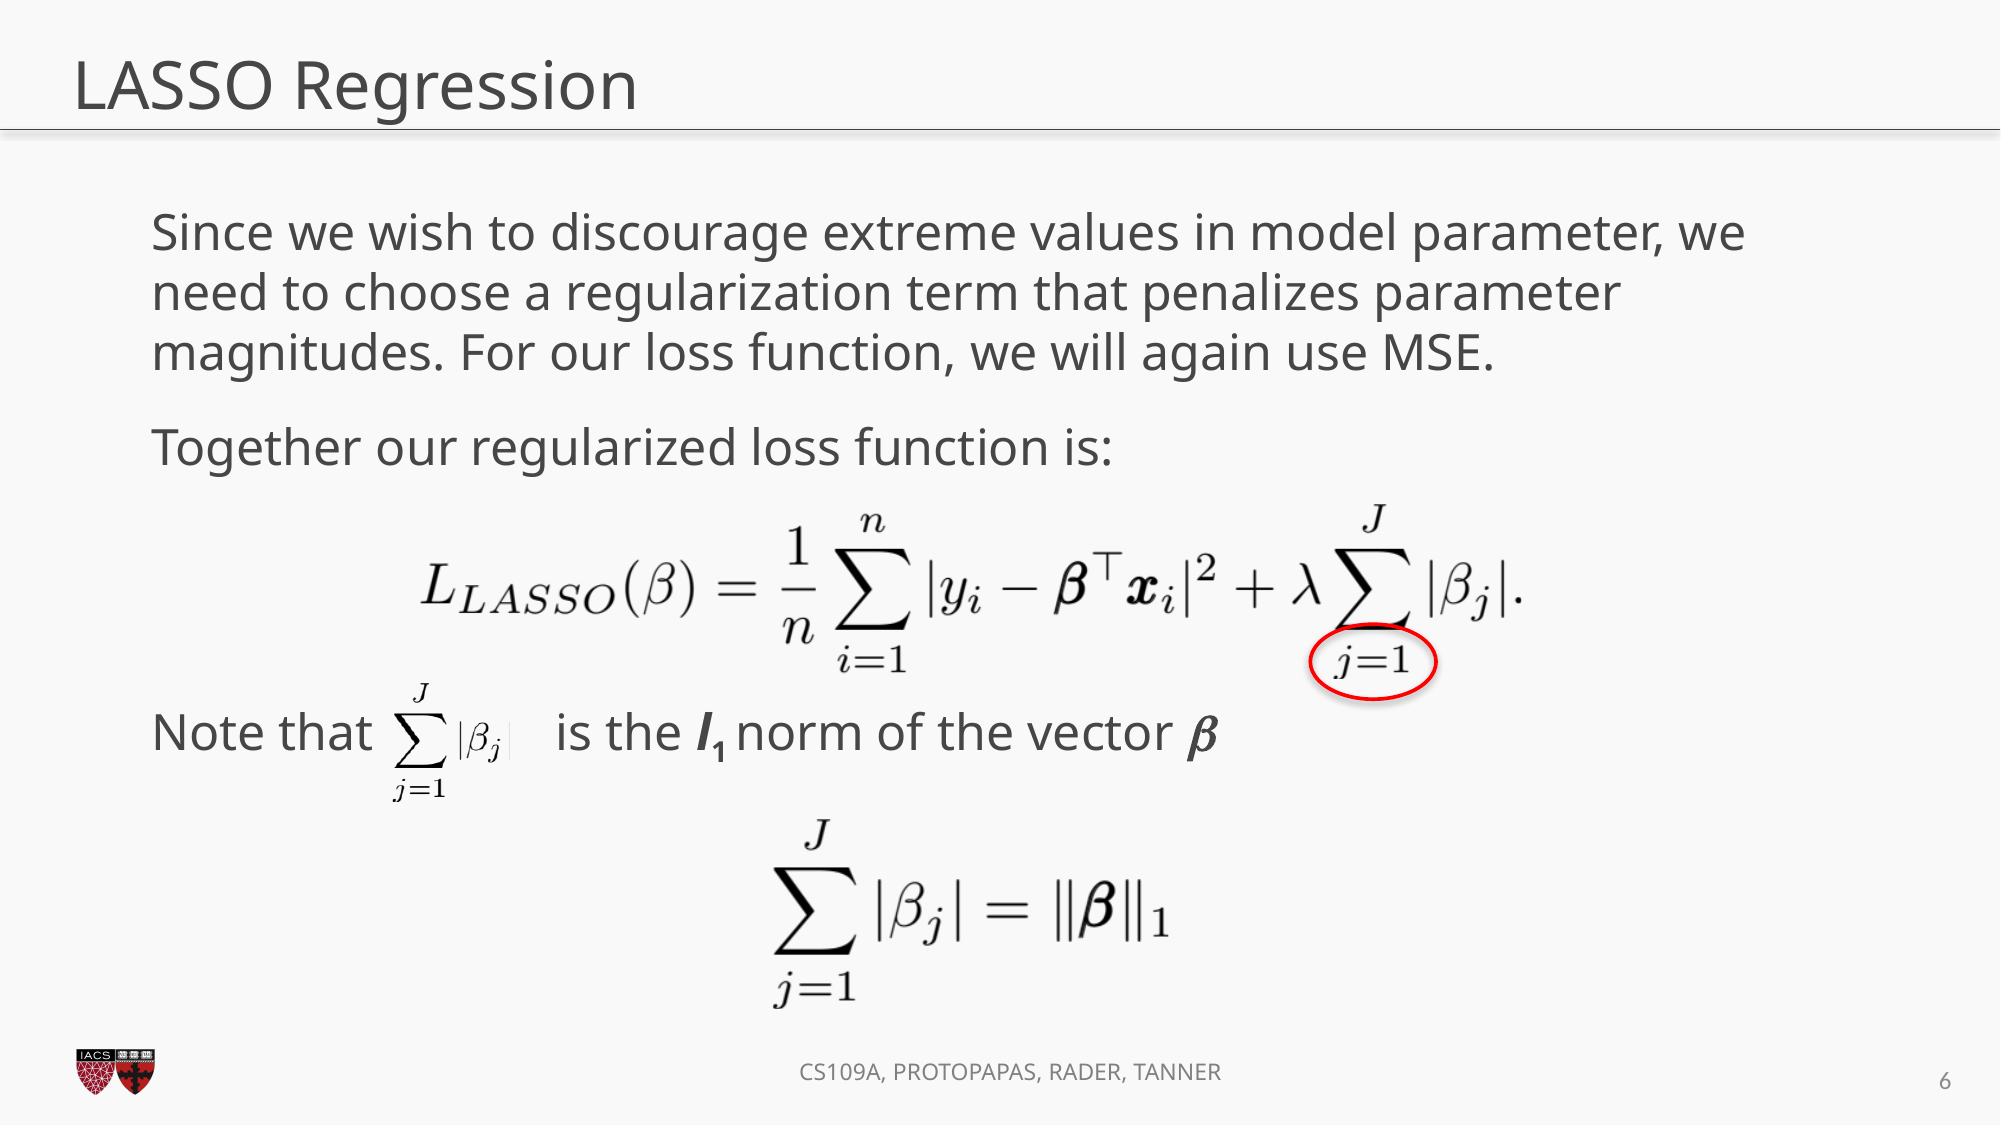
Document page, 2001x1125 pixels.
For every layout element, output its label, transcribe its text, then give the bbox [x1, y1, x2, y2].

picture [772, 817, 1169, 1009]
picture [419, 503, 1522, 680]
text_box [1323, 686, 1423, 700]
list Since we wish to discourage extreme values in model parameter, we need to choose a regularization term that penalizes parameter magnitudes. For our loss function, we will again use MSE. Together our regularized loss function is: Note that is the l1 norm of the vector b [136, 193, 1883, 540]
picture [392, 682, 510, 802]
title LASSO Regression [57, 35, 1943, 162]
picture [75, 1049, 155, 1095]
slide_number 6 [1500, 1050, 1967, 1110]
